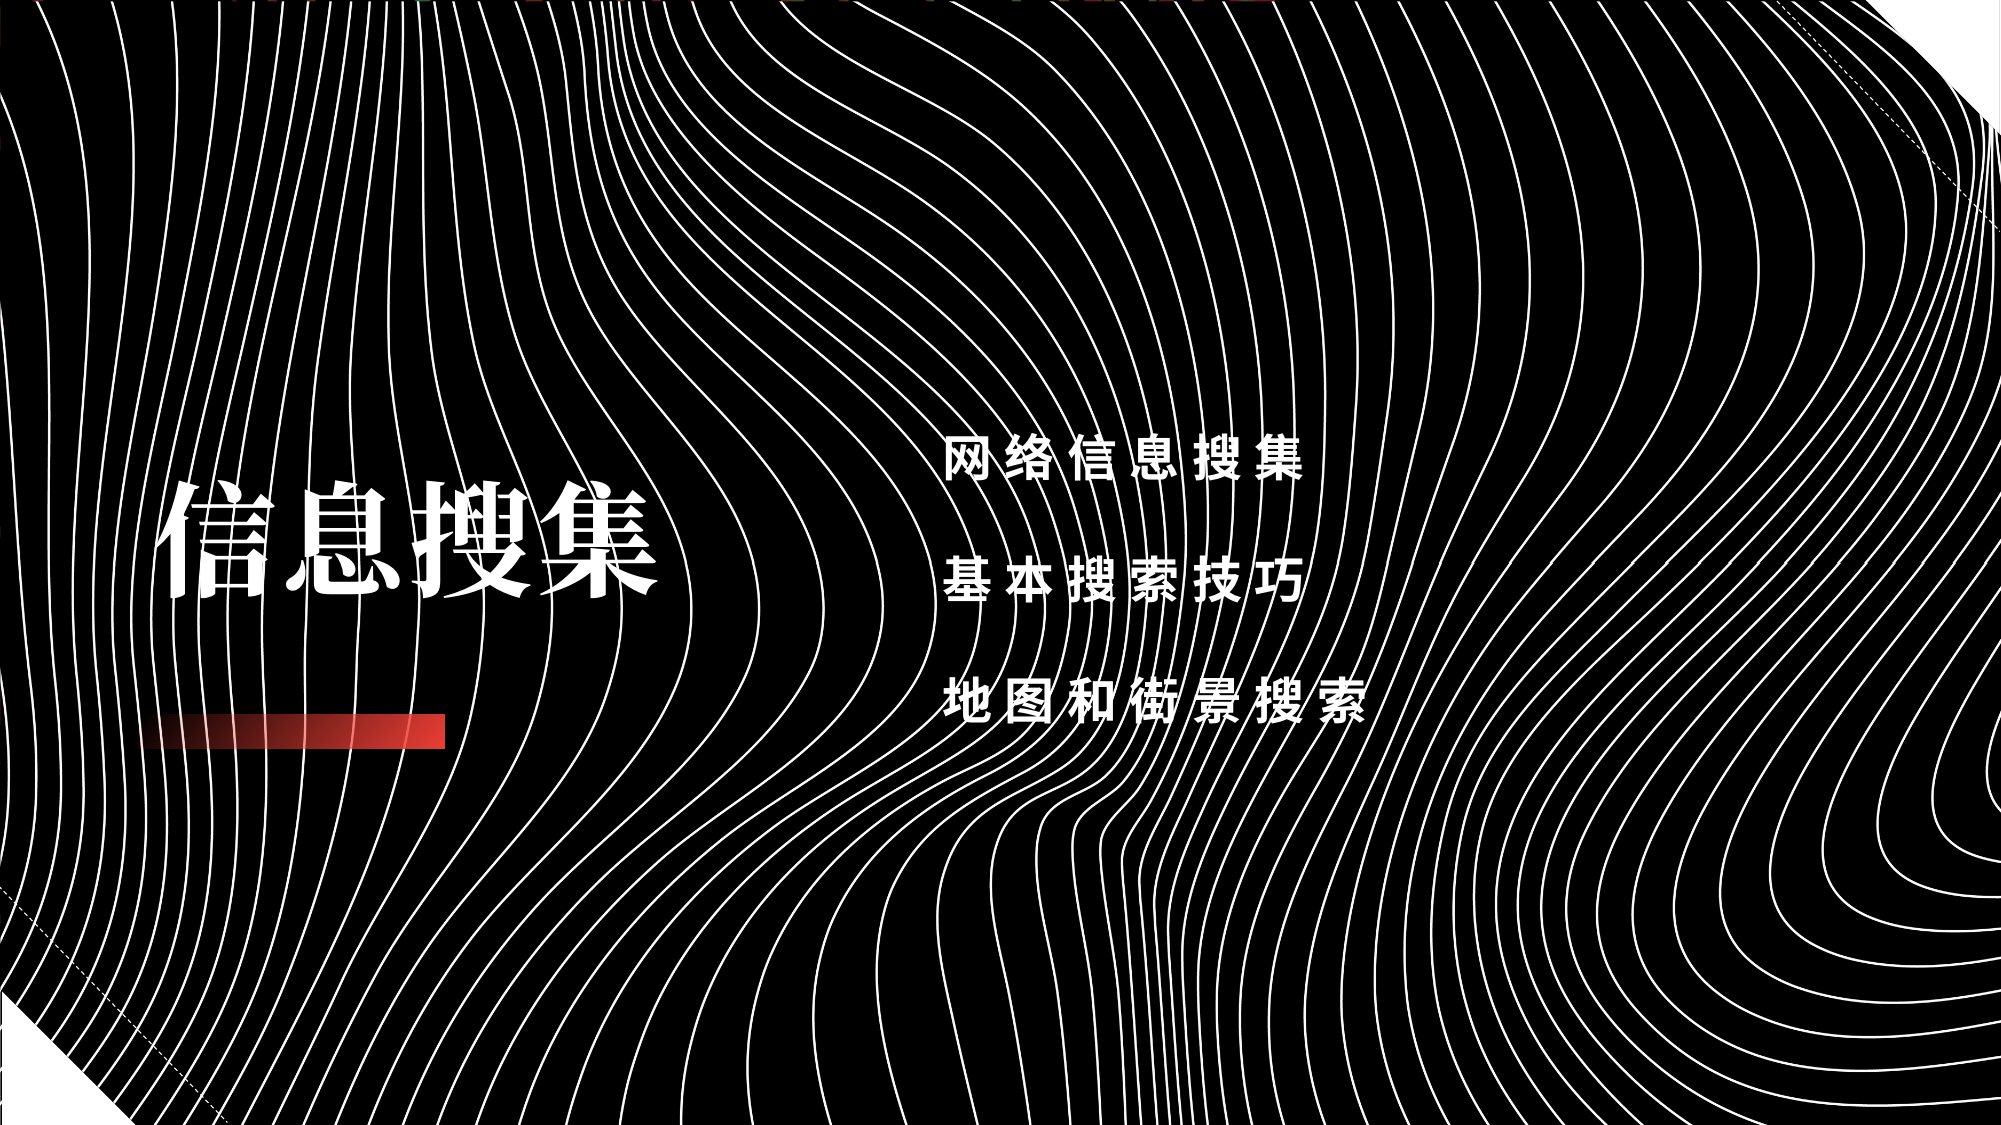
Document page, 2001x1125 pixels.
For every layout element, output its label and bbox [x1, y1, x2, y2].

text_box [1771, 0, 2000, 233]
picture [0, 0, 2001, 1125]
text_box [0, 885, 228, 1123]
